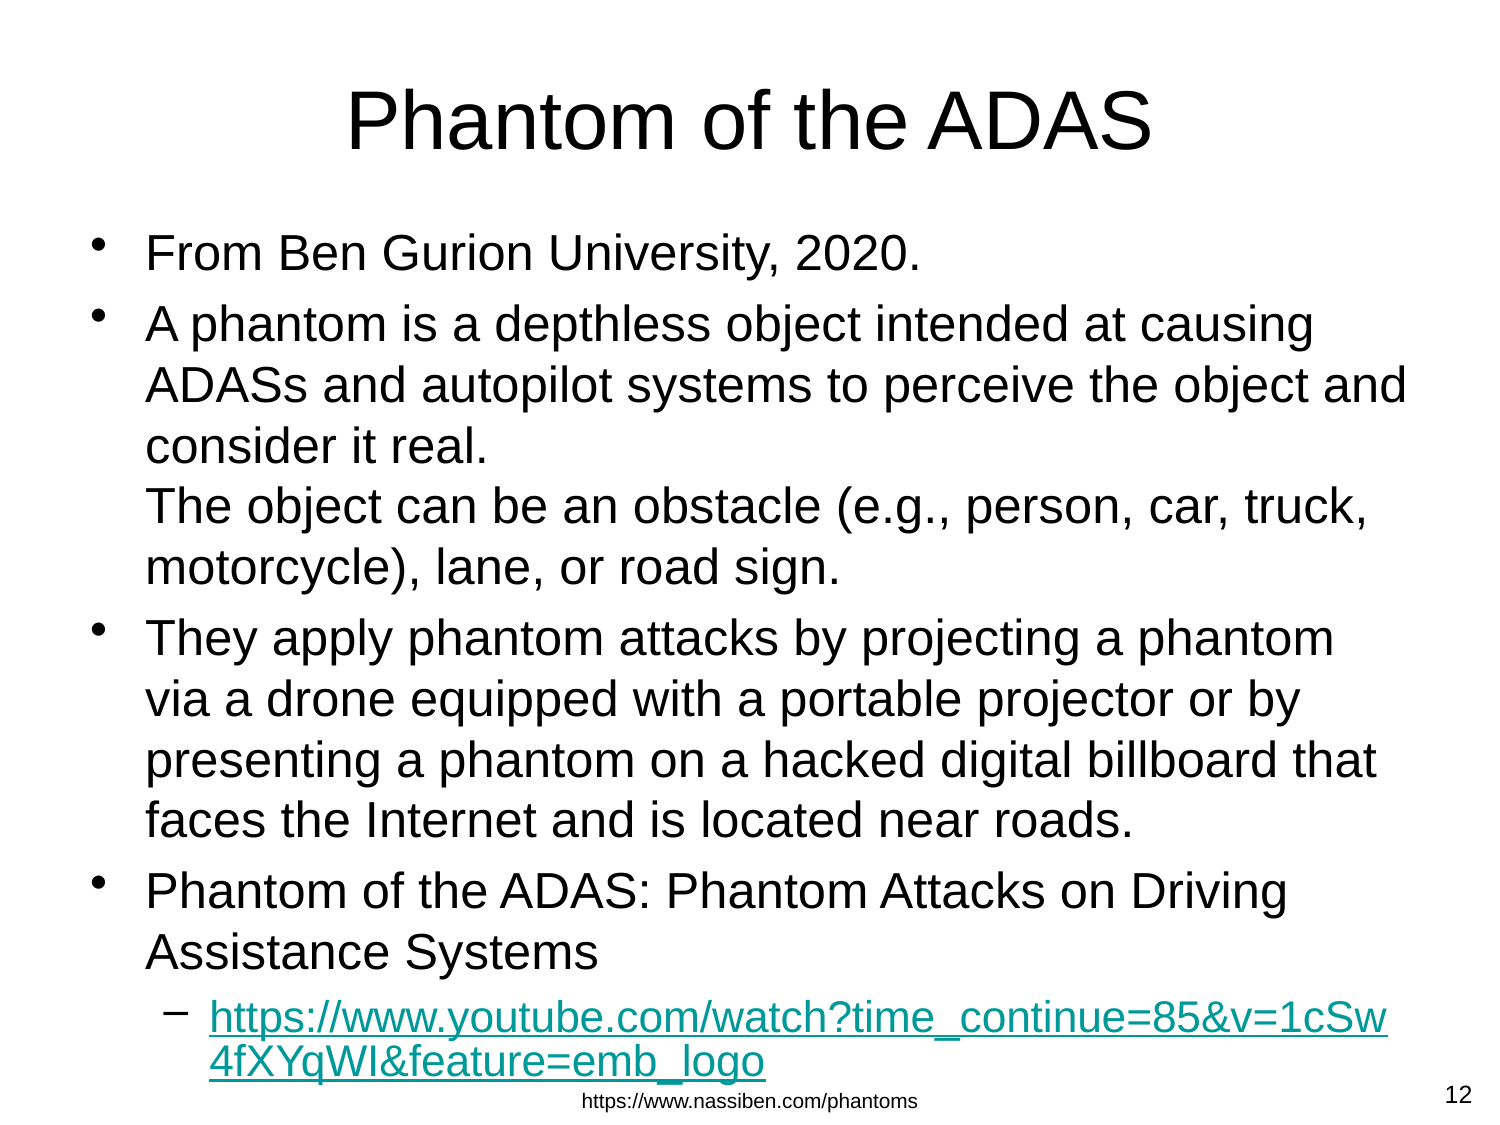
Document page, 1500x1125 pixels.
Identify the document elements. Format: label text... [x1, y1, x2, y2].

title Phantom of the ADAS [74, 44, 1426, 188]
slide_number 12 [1137, 1070, 1488, 1112]
list From Ben Gurion University, 2020. A phantom is a depthless object intended at causing ADASs and autopilot systems to perceive the object and consider it real. The object can be an obstacle (e.g., person, car, truck, motorcycle), lane, or road sign. They apply phantom attacks by projecting a phantom via a drone equipped with a portable projector or by presenting a phantom on a hacked digital billboard that faces the Internet and is located near roads. Phantom of the ADAS: Phantom Attacks on Driving Assistance Systems https://www.youtube.com/watch?time_continue=85&v=1cSw4fXYqWI&feature=emb_logo [74, 212, 1426, 1051]
text_box https://www.nassiben.com/phantoms [566, 1079, 934, 1120]
